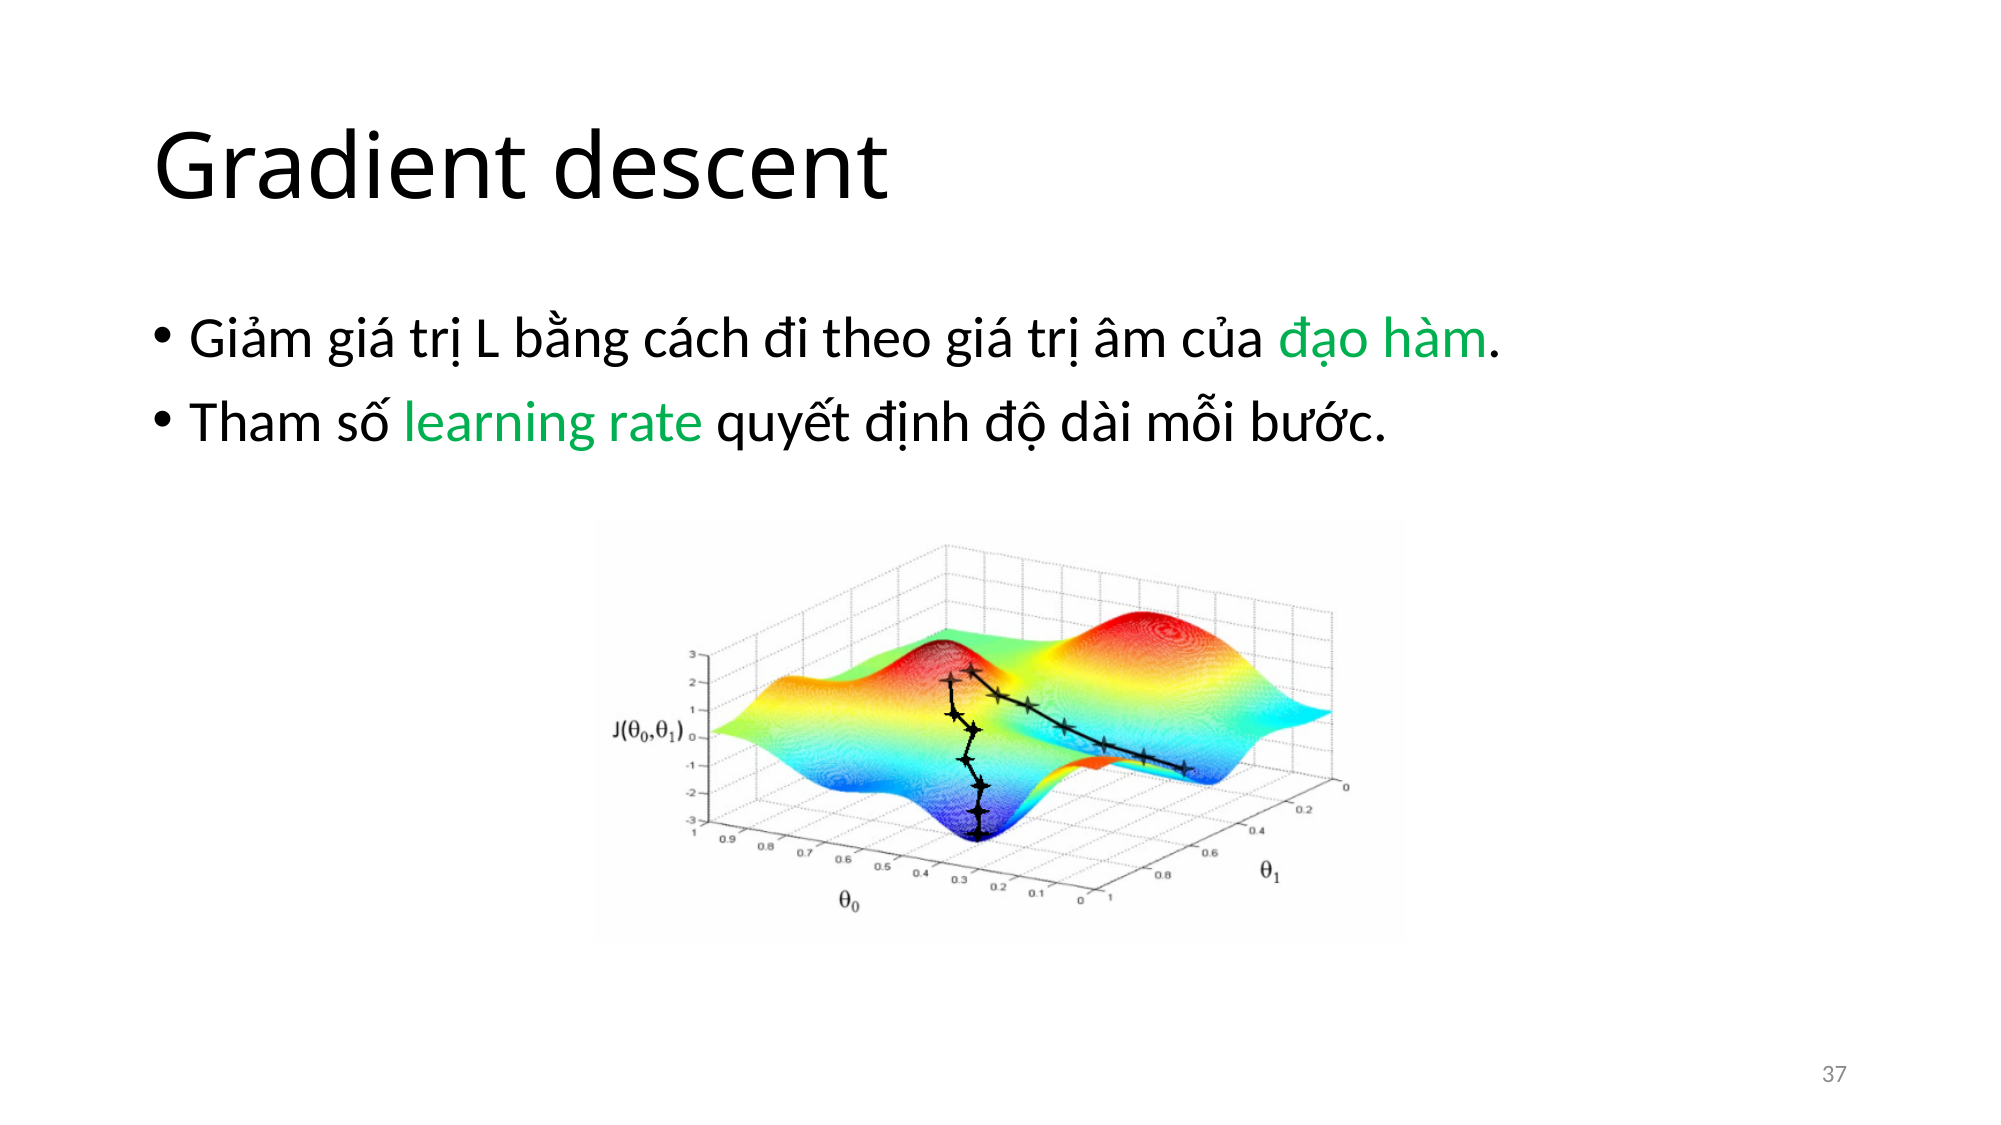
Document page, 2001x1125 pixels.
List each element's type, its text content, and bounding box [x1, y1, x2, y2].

slide_number 37 [1412, 1042, 1863, 1103]
picture [594, 519, 1406, 942]
list Giảm giá trị L bằng cách đi theo giá trị âm của đạo hàm. Tham số learning rate quyết định độ dài mỗi bước. [137, 299, 1863, 1014]
title Gradient descent [137, 59, 1863, 278]
